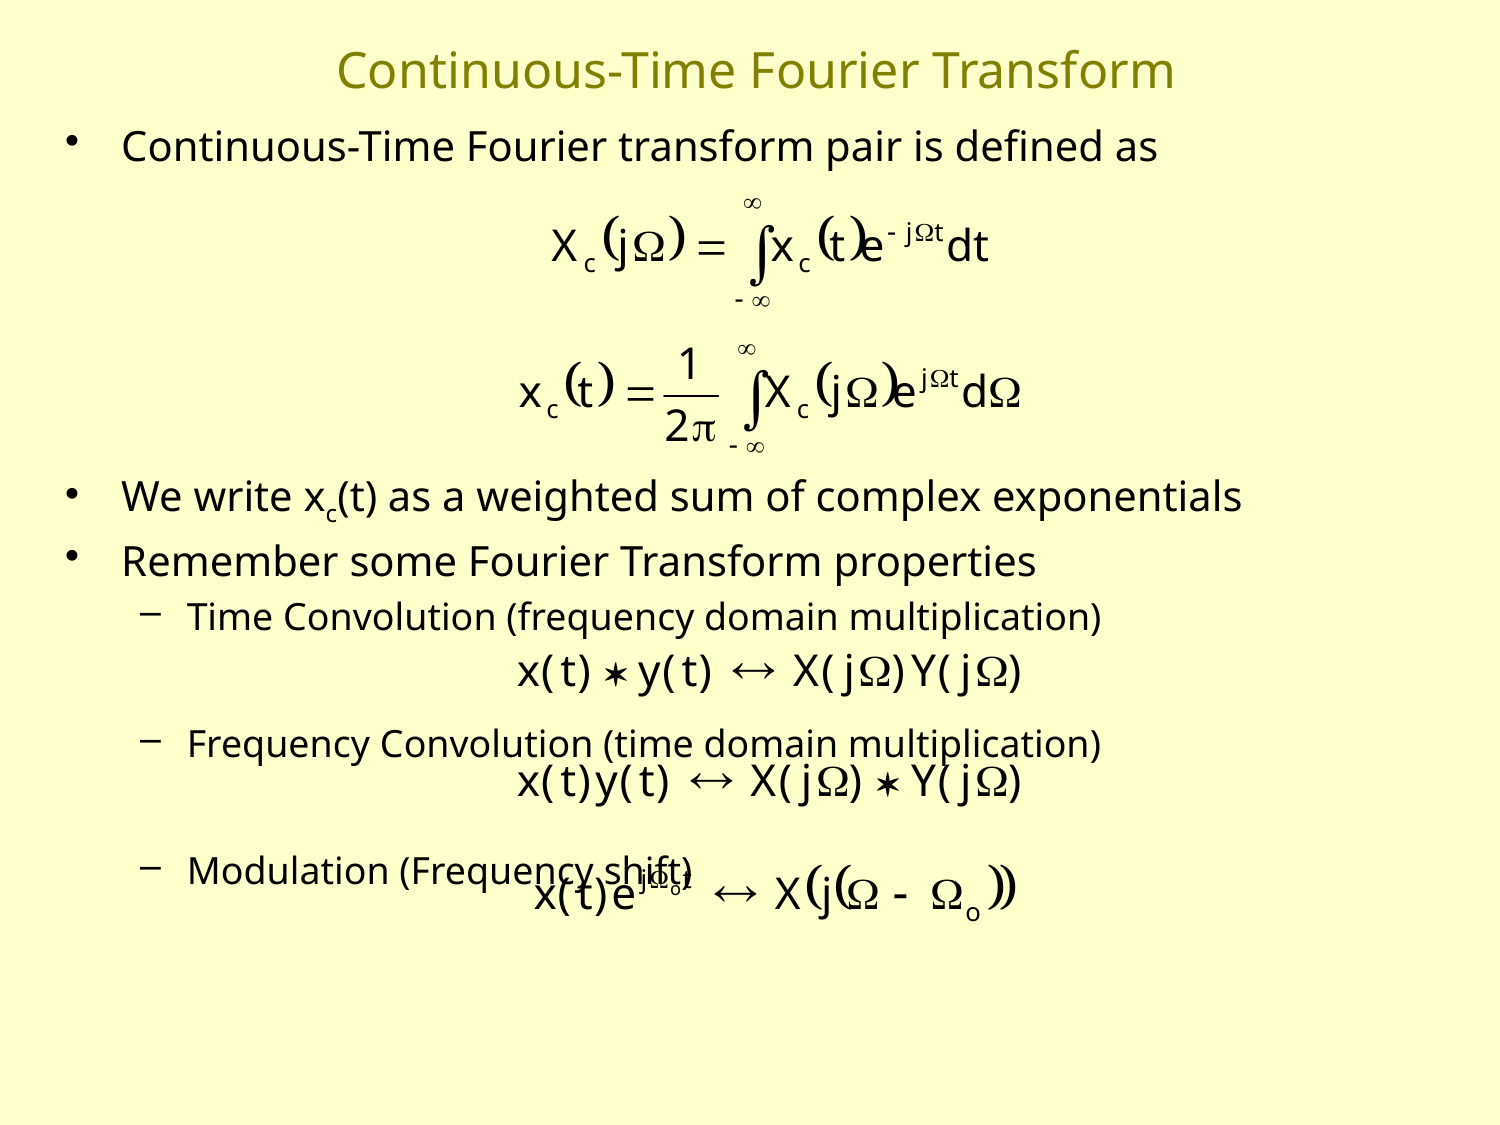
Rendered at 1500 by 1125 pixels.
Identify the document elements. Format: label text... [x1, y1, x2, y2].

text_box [512, 325, 1032, 463]
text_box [510, 752, 1034, 816]
list Continuous-Time Fourier transform pair is defined as We write xc(t) as a weighted sum of complex exponentials Remember some Fourier Transform properties Time Convolution (frequency domain multiplication) Frequency Convolution (time domain multiplication) Modulation (Frequency shift) [50, 112, 1463, 1013]
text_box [527, 858, 1017, 933]
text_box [545, 180, 999, 317]
title Continuous-Time Fourier Transform [50, 37, 1463, 100]
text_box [510, 642, 1034, 706]
